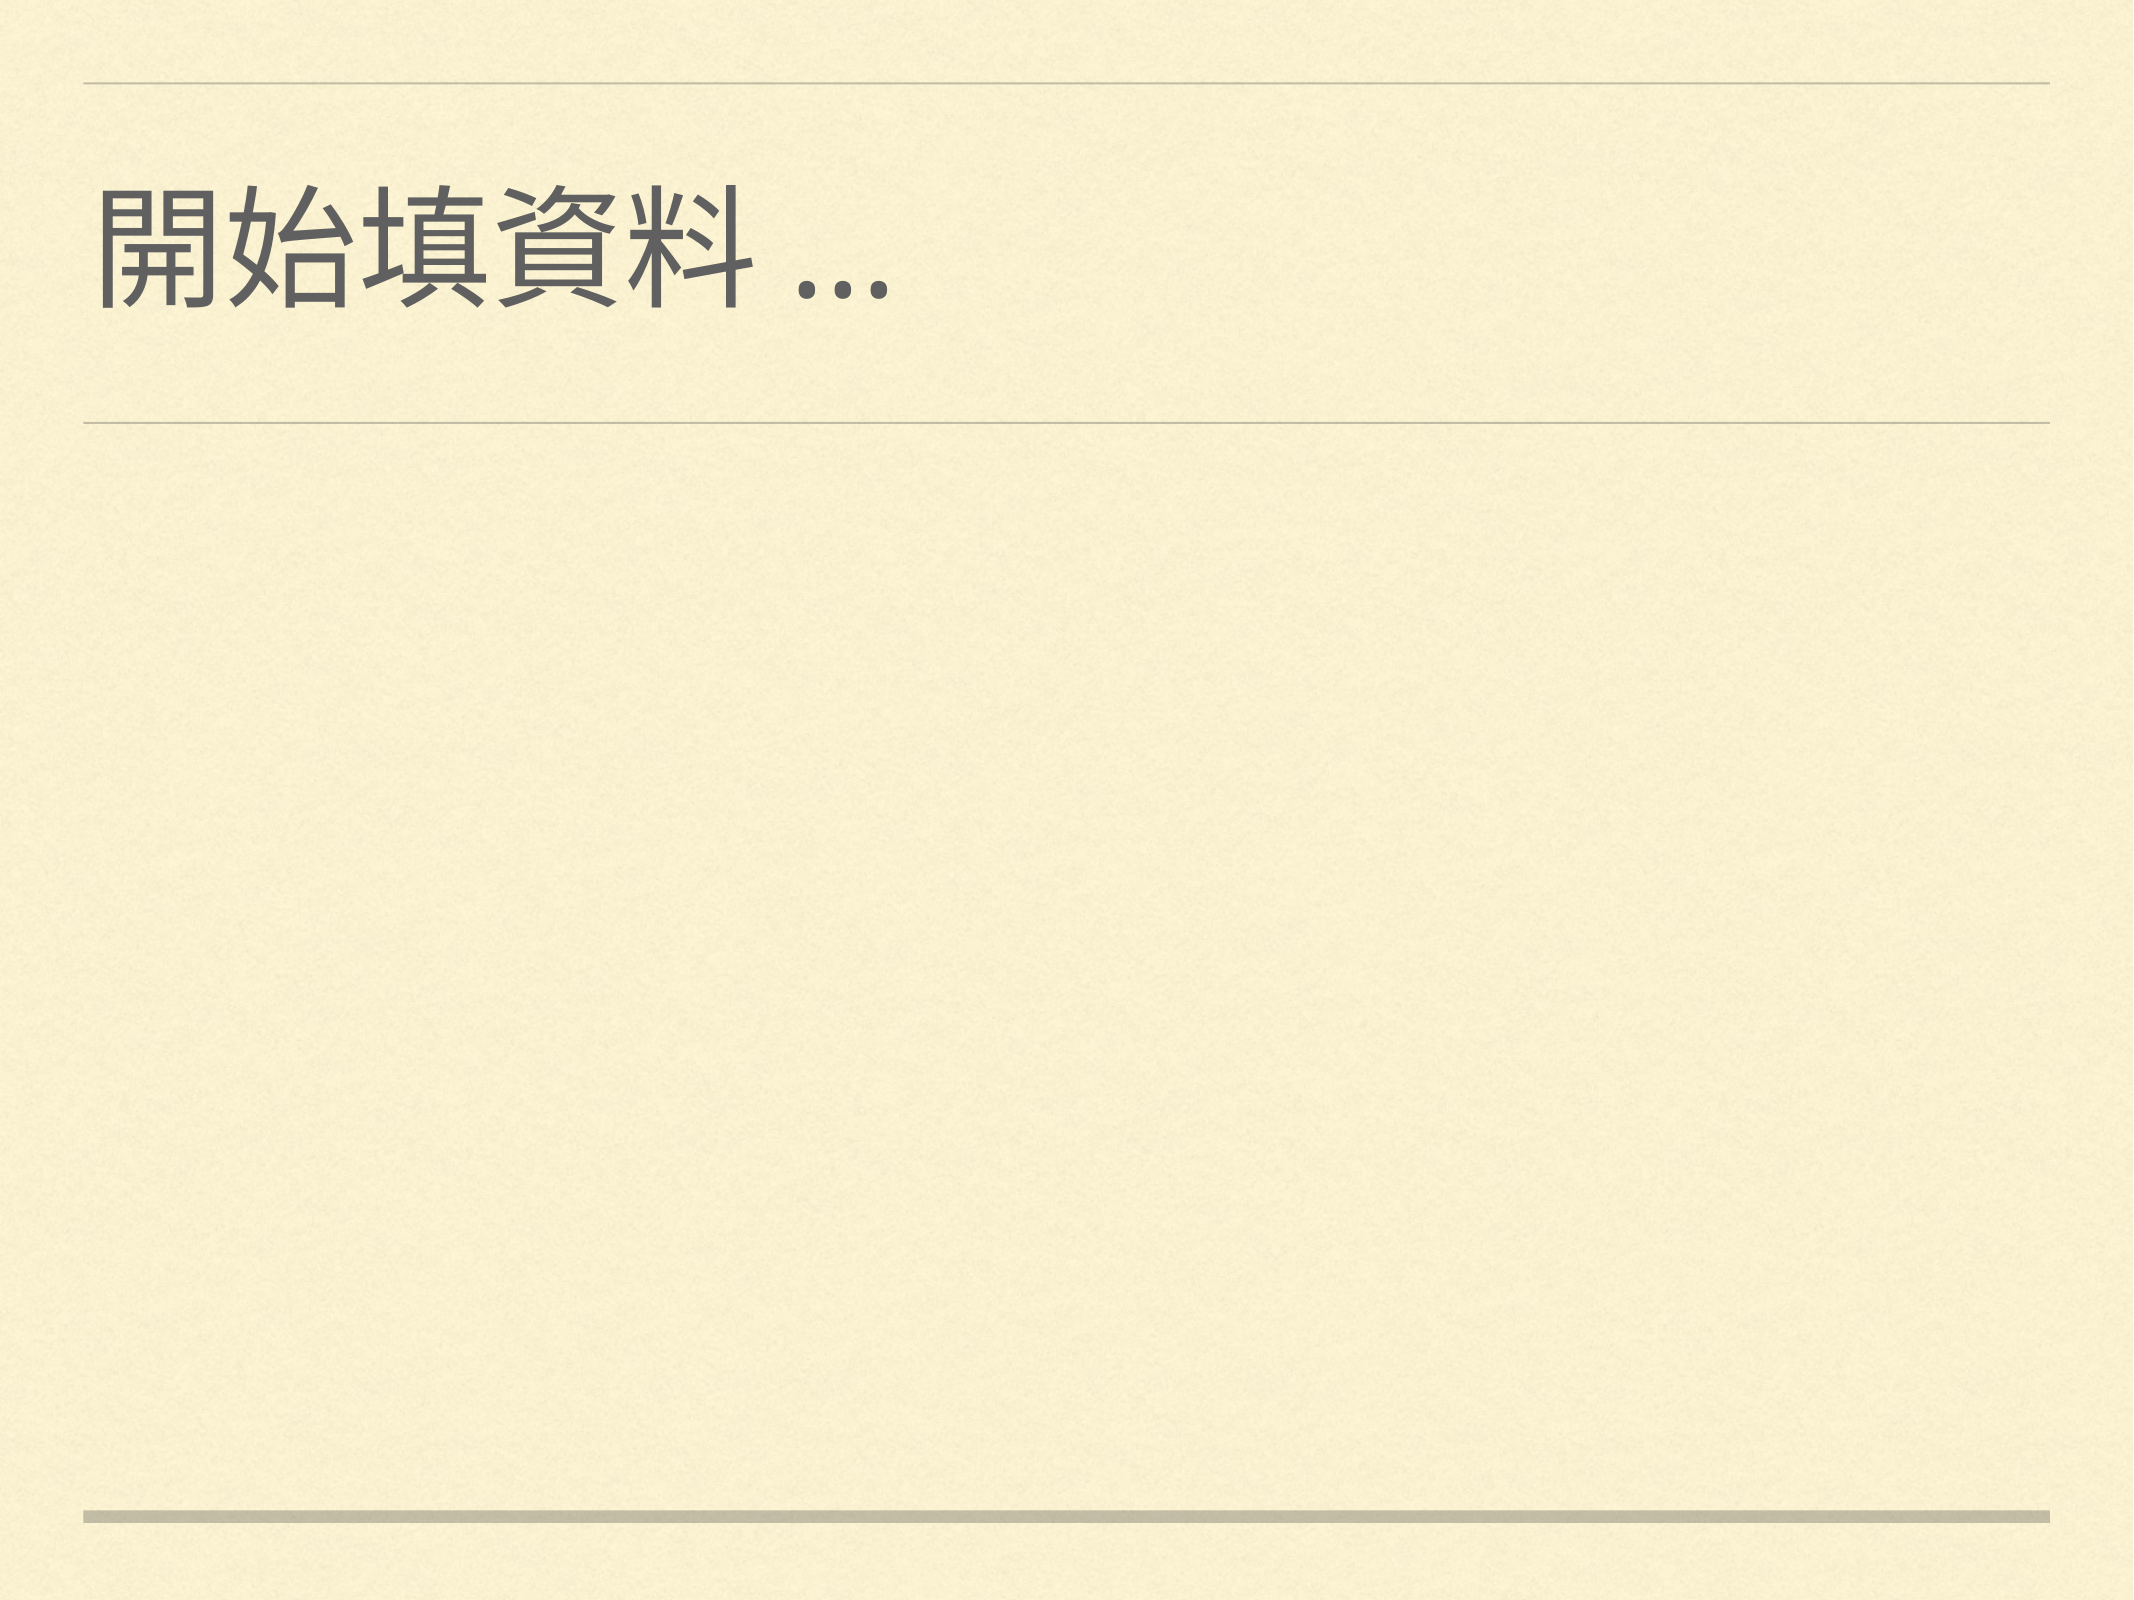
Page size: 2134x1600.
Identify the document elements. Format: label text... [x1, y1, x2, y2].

picture [0, 0, 2134, 1600]
title 開始填資料... [82, 97, 2051, 411]
